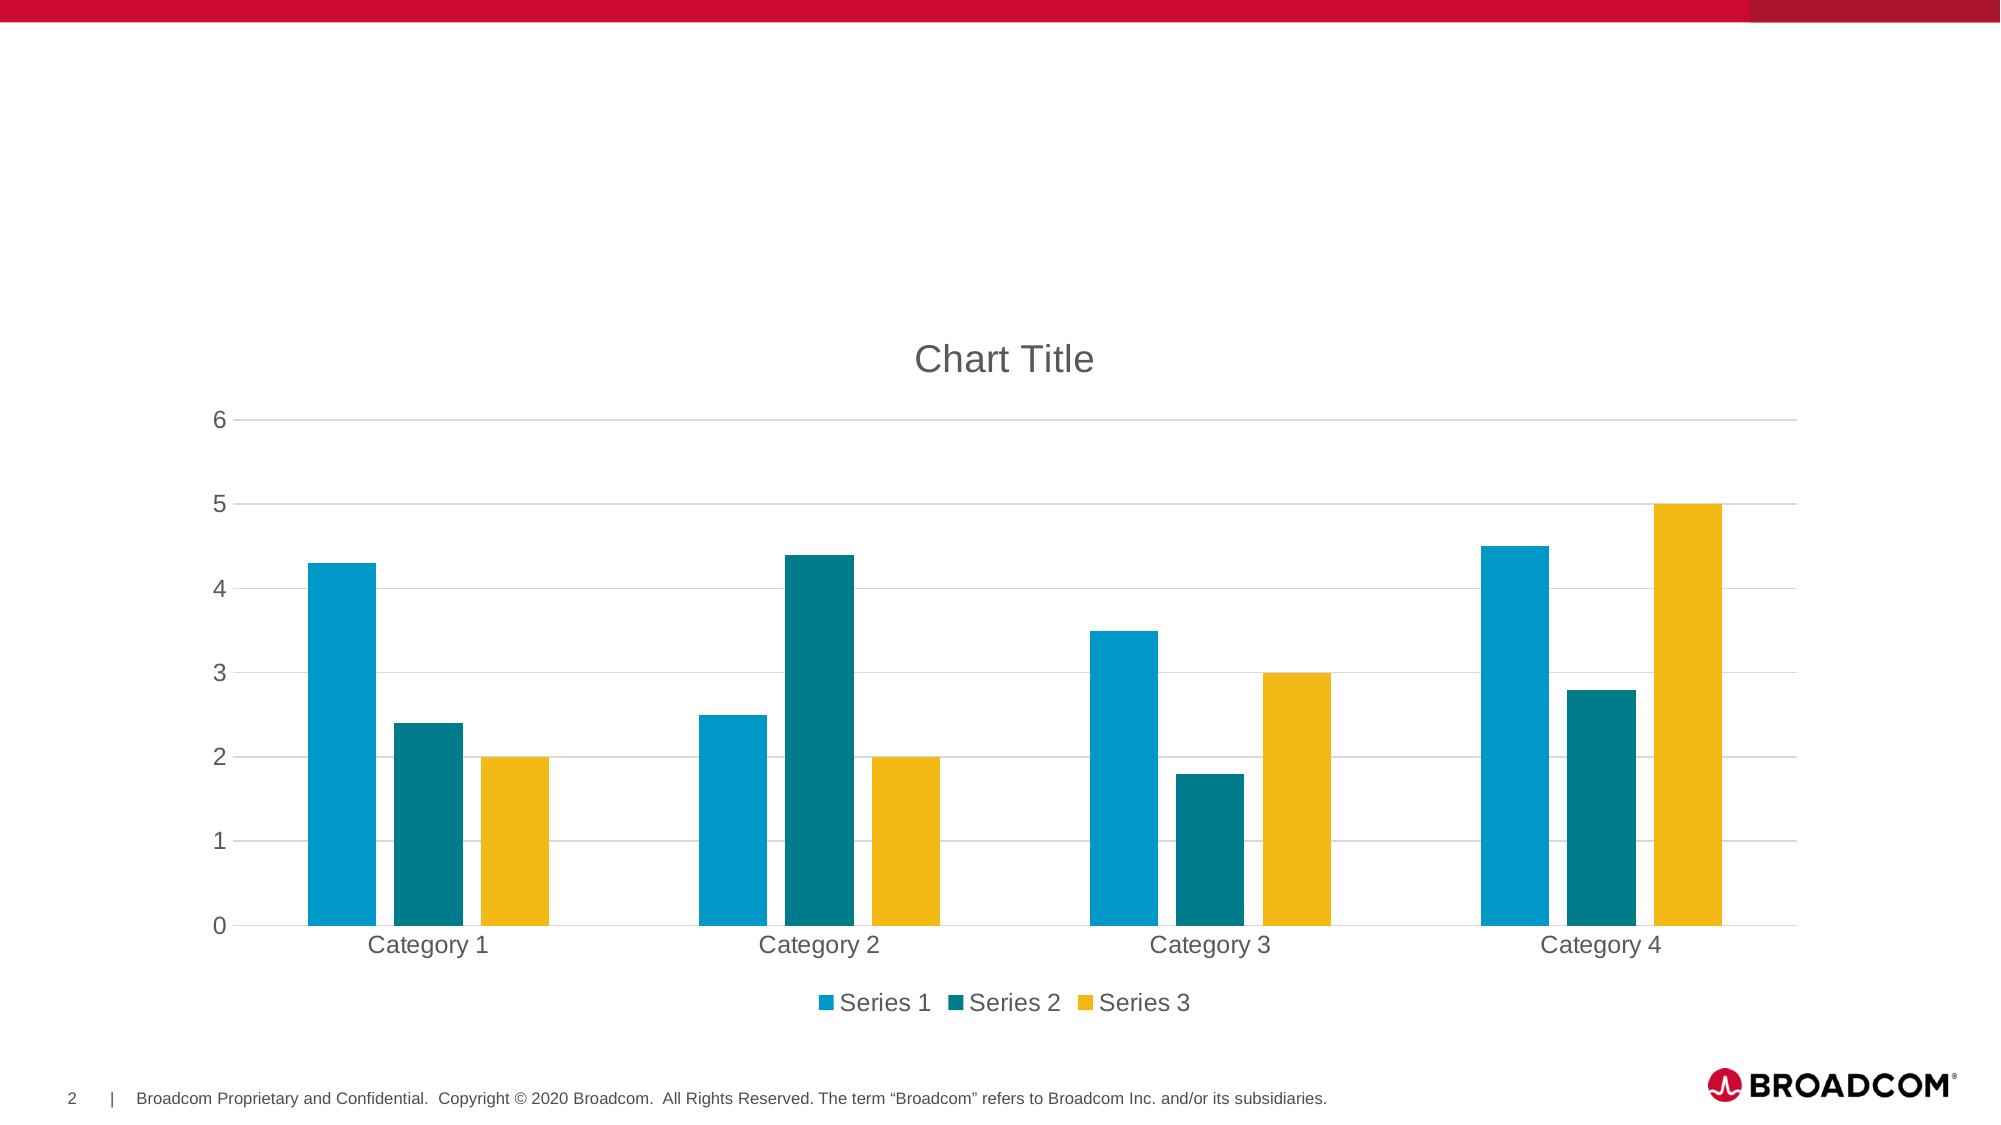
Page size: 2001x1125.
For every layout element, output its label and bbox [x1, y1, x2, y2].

picture [1708, 1068, 1957, 1102]
chart [179, 302, 1831, 1023]
